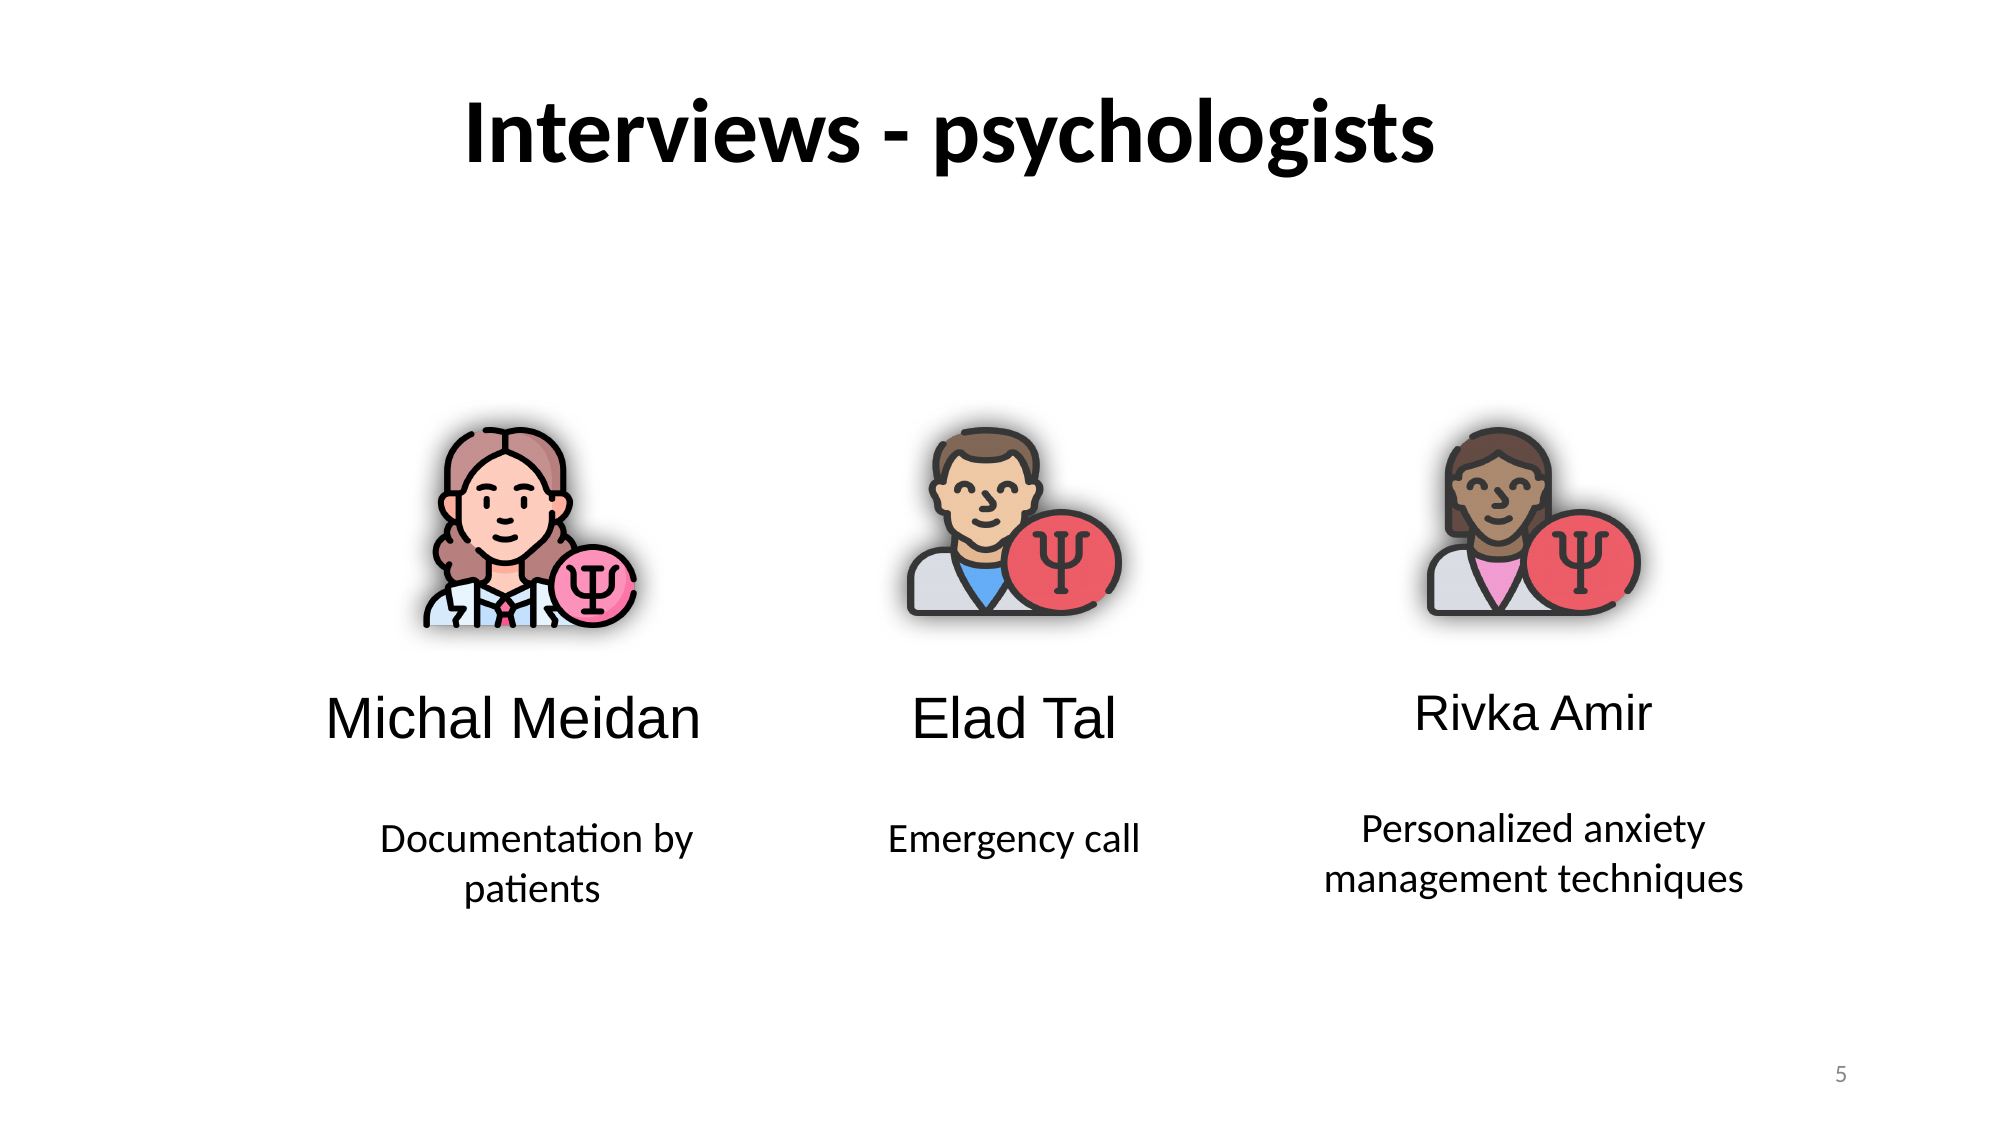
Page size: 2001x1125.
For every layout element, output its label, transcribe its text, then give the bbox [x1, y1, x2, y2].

text_box Elad Tal Emergency call [832, 673, 1196, 868]
picture [422, 427, 637, 628]
text_box Rivka Amir Personalized anxiety management techniques [1284, 673, 1784, 909]
text_box 5 [1412, 1042, 1863, 1103]
picture [907, 427, 1122, 617]
picture [1426, 427, 1641, 617]
text_box Interviews - psychologists [448, 62, 1552, 188]
text_box Michal Meidan Documentation by patients [310, 673, 763, 919]
